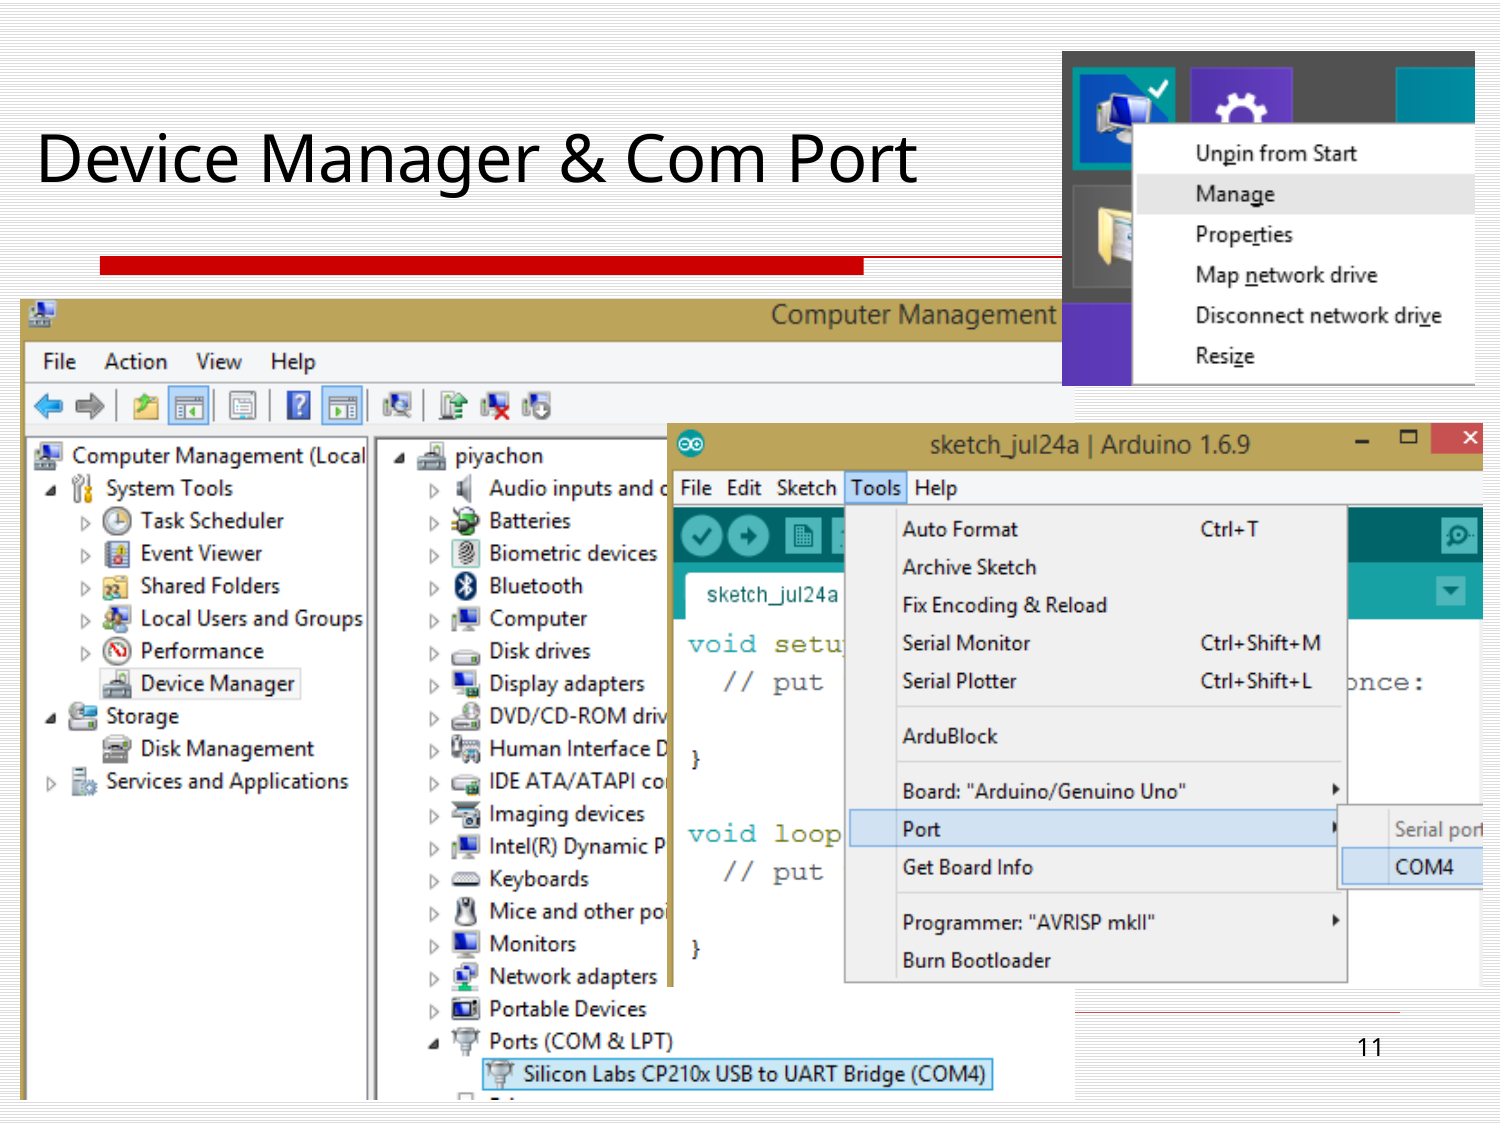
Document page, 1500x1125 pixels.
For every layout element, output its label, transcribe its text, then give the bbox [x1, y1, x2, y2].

picture [20, 51, 1483, 1101]
title Device Manager & Com Port [20, 66, 1000, 204]
slide_number 11 [1079, 1024, 1400, 1103]
